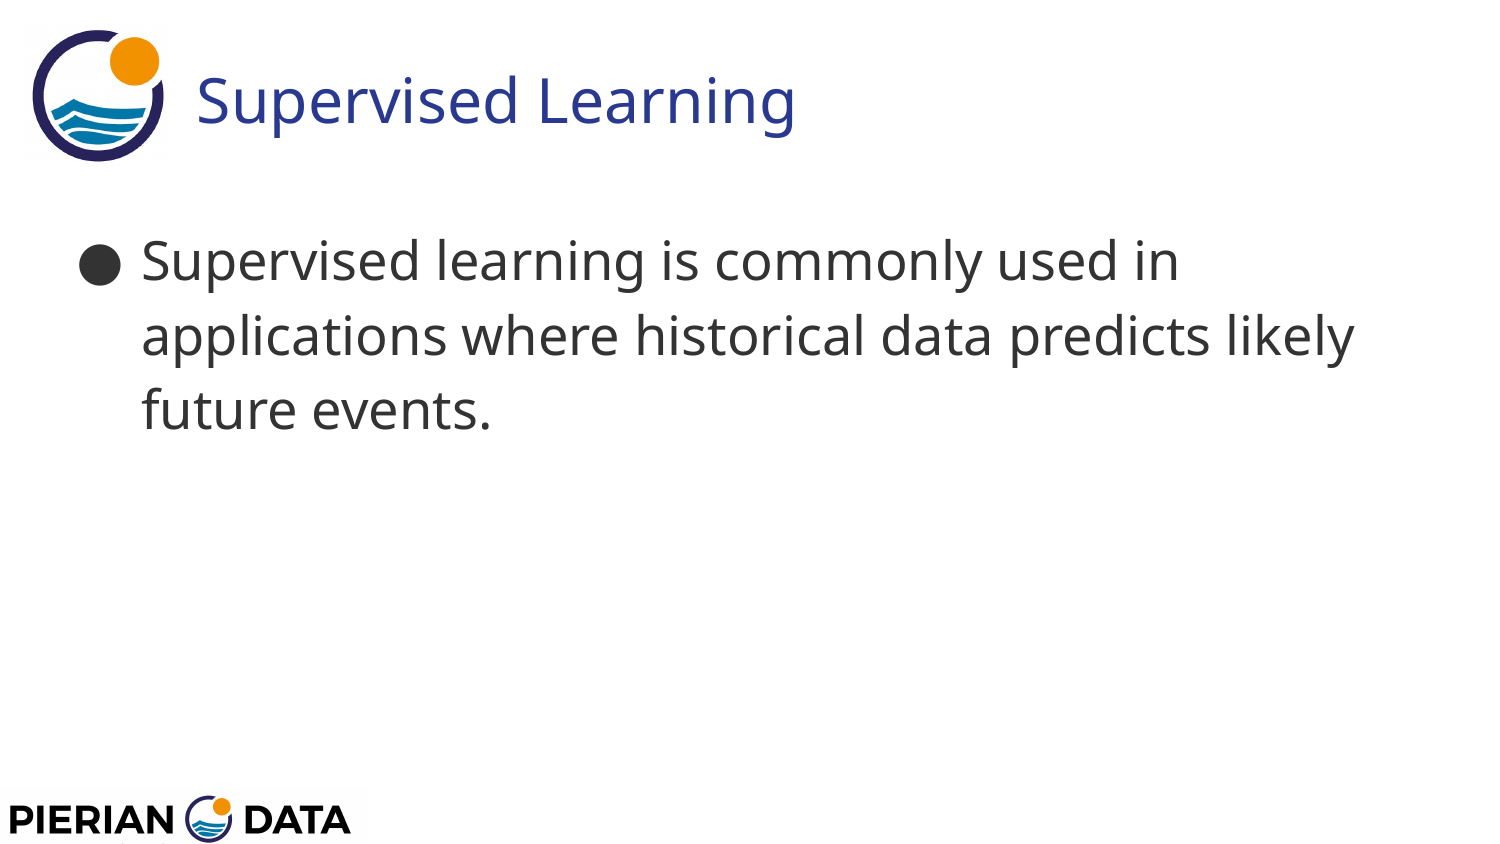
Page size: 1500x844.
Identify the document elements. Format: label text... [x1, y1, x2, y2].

picture [24, 24, 172, 167]
text_box Supervised learning is commonly used in applications where historical data predicts likely future events. [51, 201, 1449, 750]
text_box Supervised Learning [181, 45, 1500, 146]
picture [0, 787, 368, 844]
text_box [176, 34, 1330, 157]
